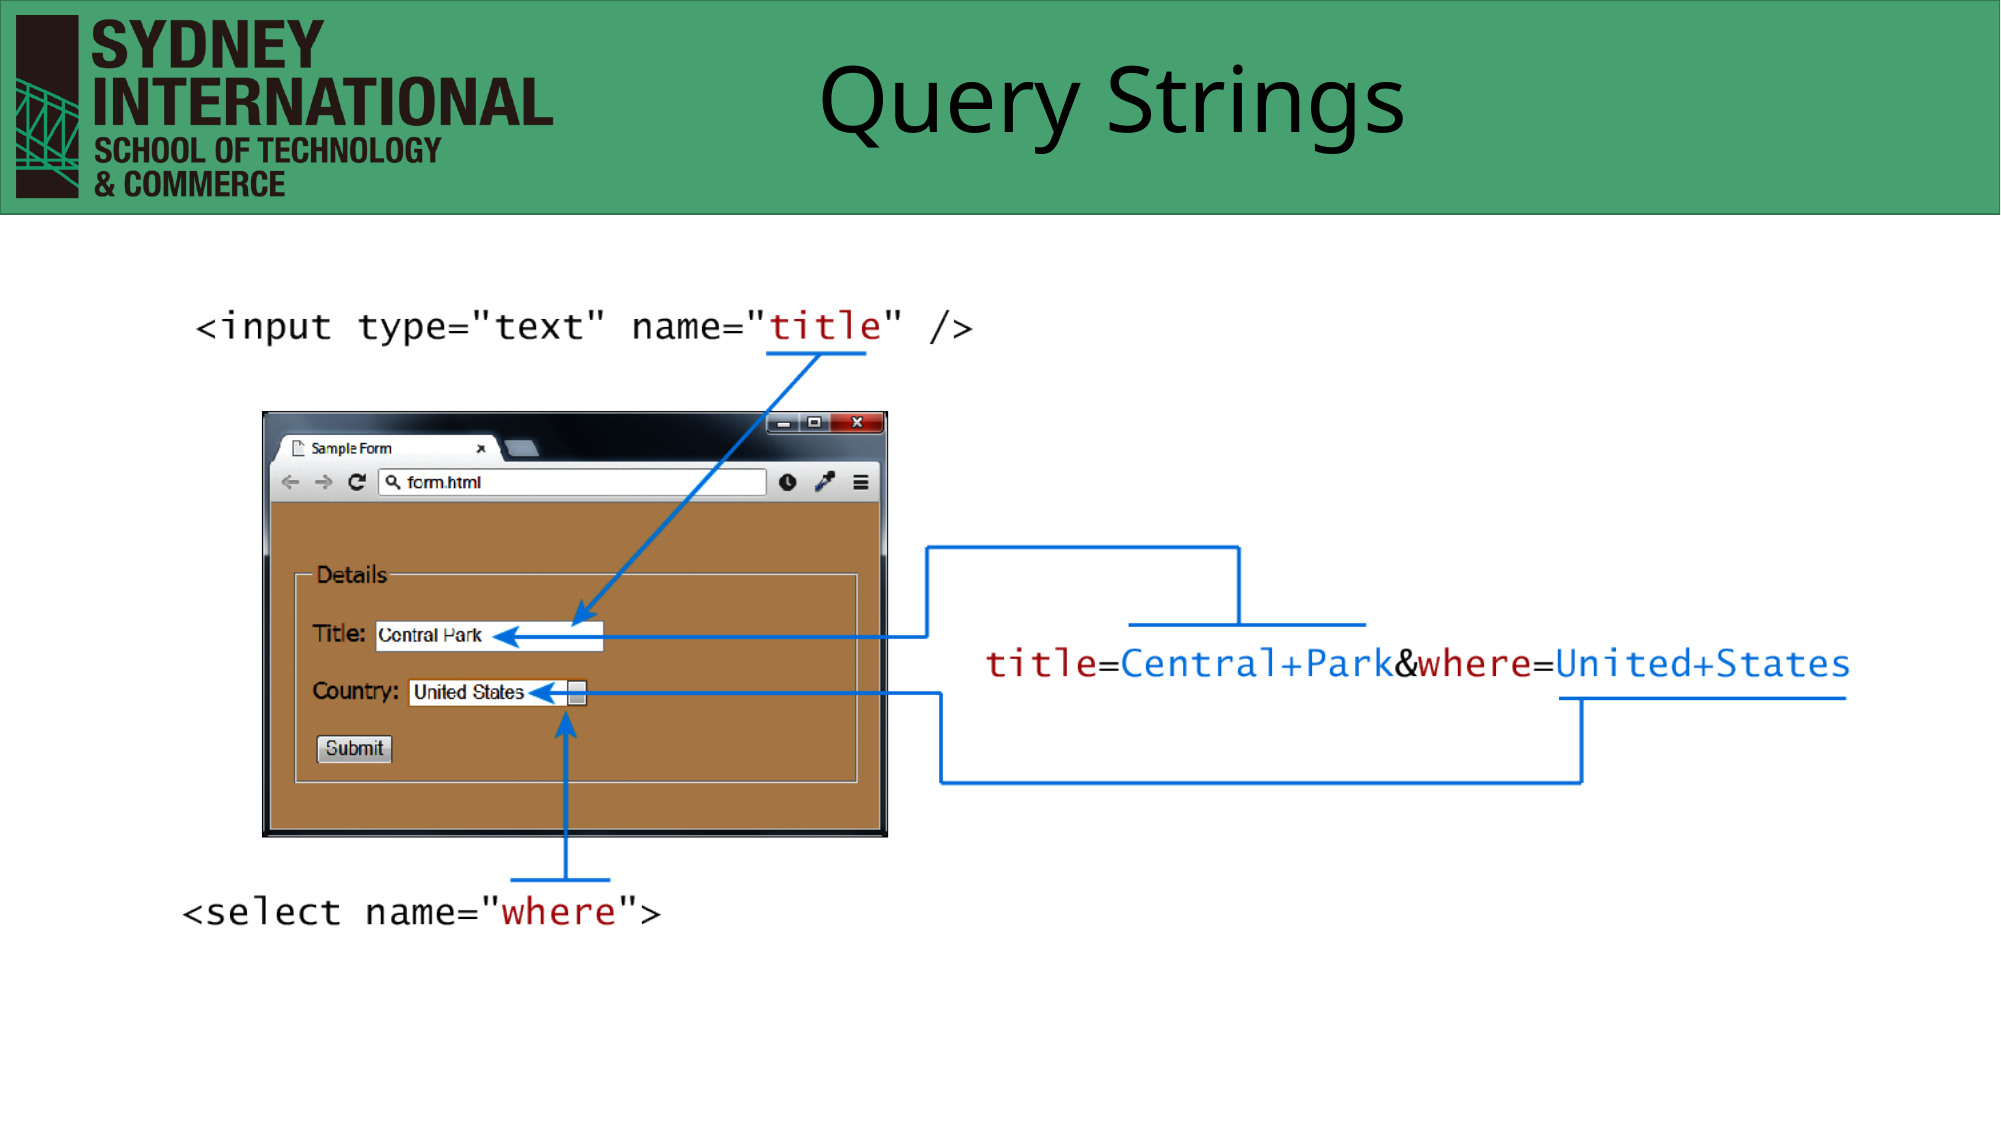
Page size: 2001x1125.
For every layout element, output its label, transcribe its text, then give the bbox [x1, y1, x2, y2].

picture [182, 303, 1855, 934]
title Query Strings [802, 18, 2000, 187]
picture [16, 15, 554, 201]
